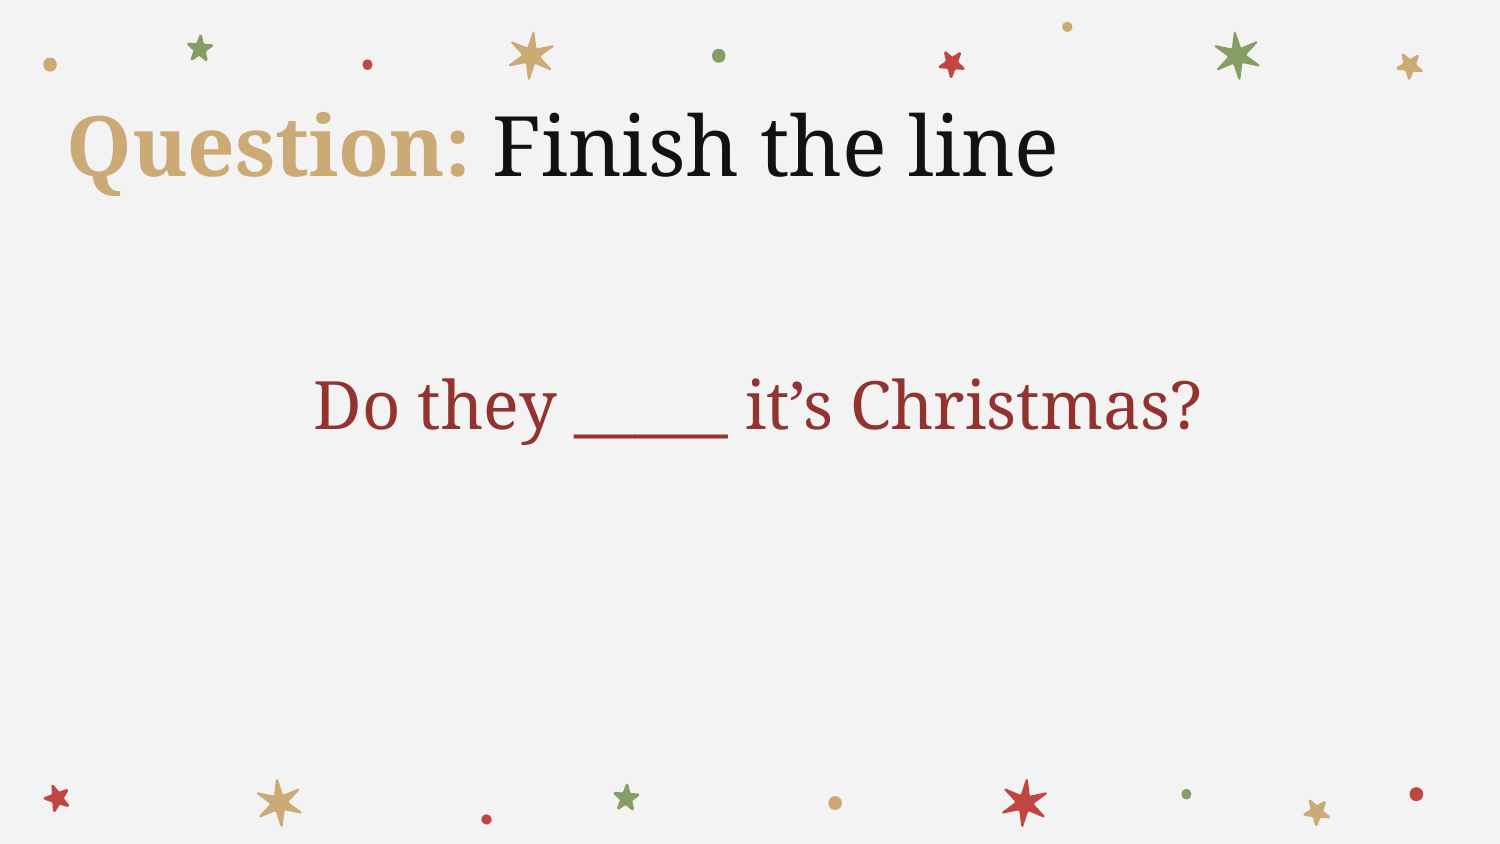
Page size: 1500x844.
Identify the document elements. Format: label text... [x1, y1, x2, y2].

text_box Do they _____ it’s Christmas? [59, 313, 1457, 492]
title Question: Finish the line [51, 95, 1466, 213]
